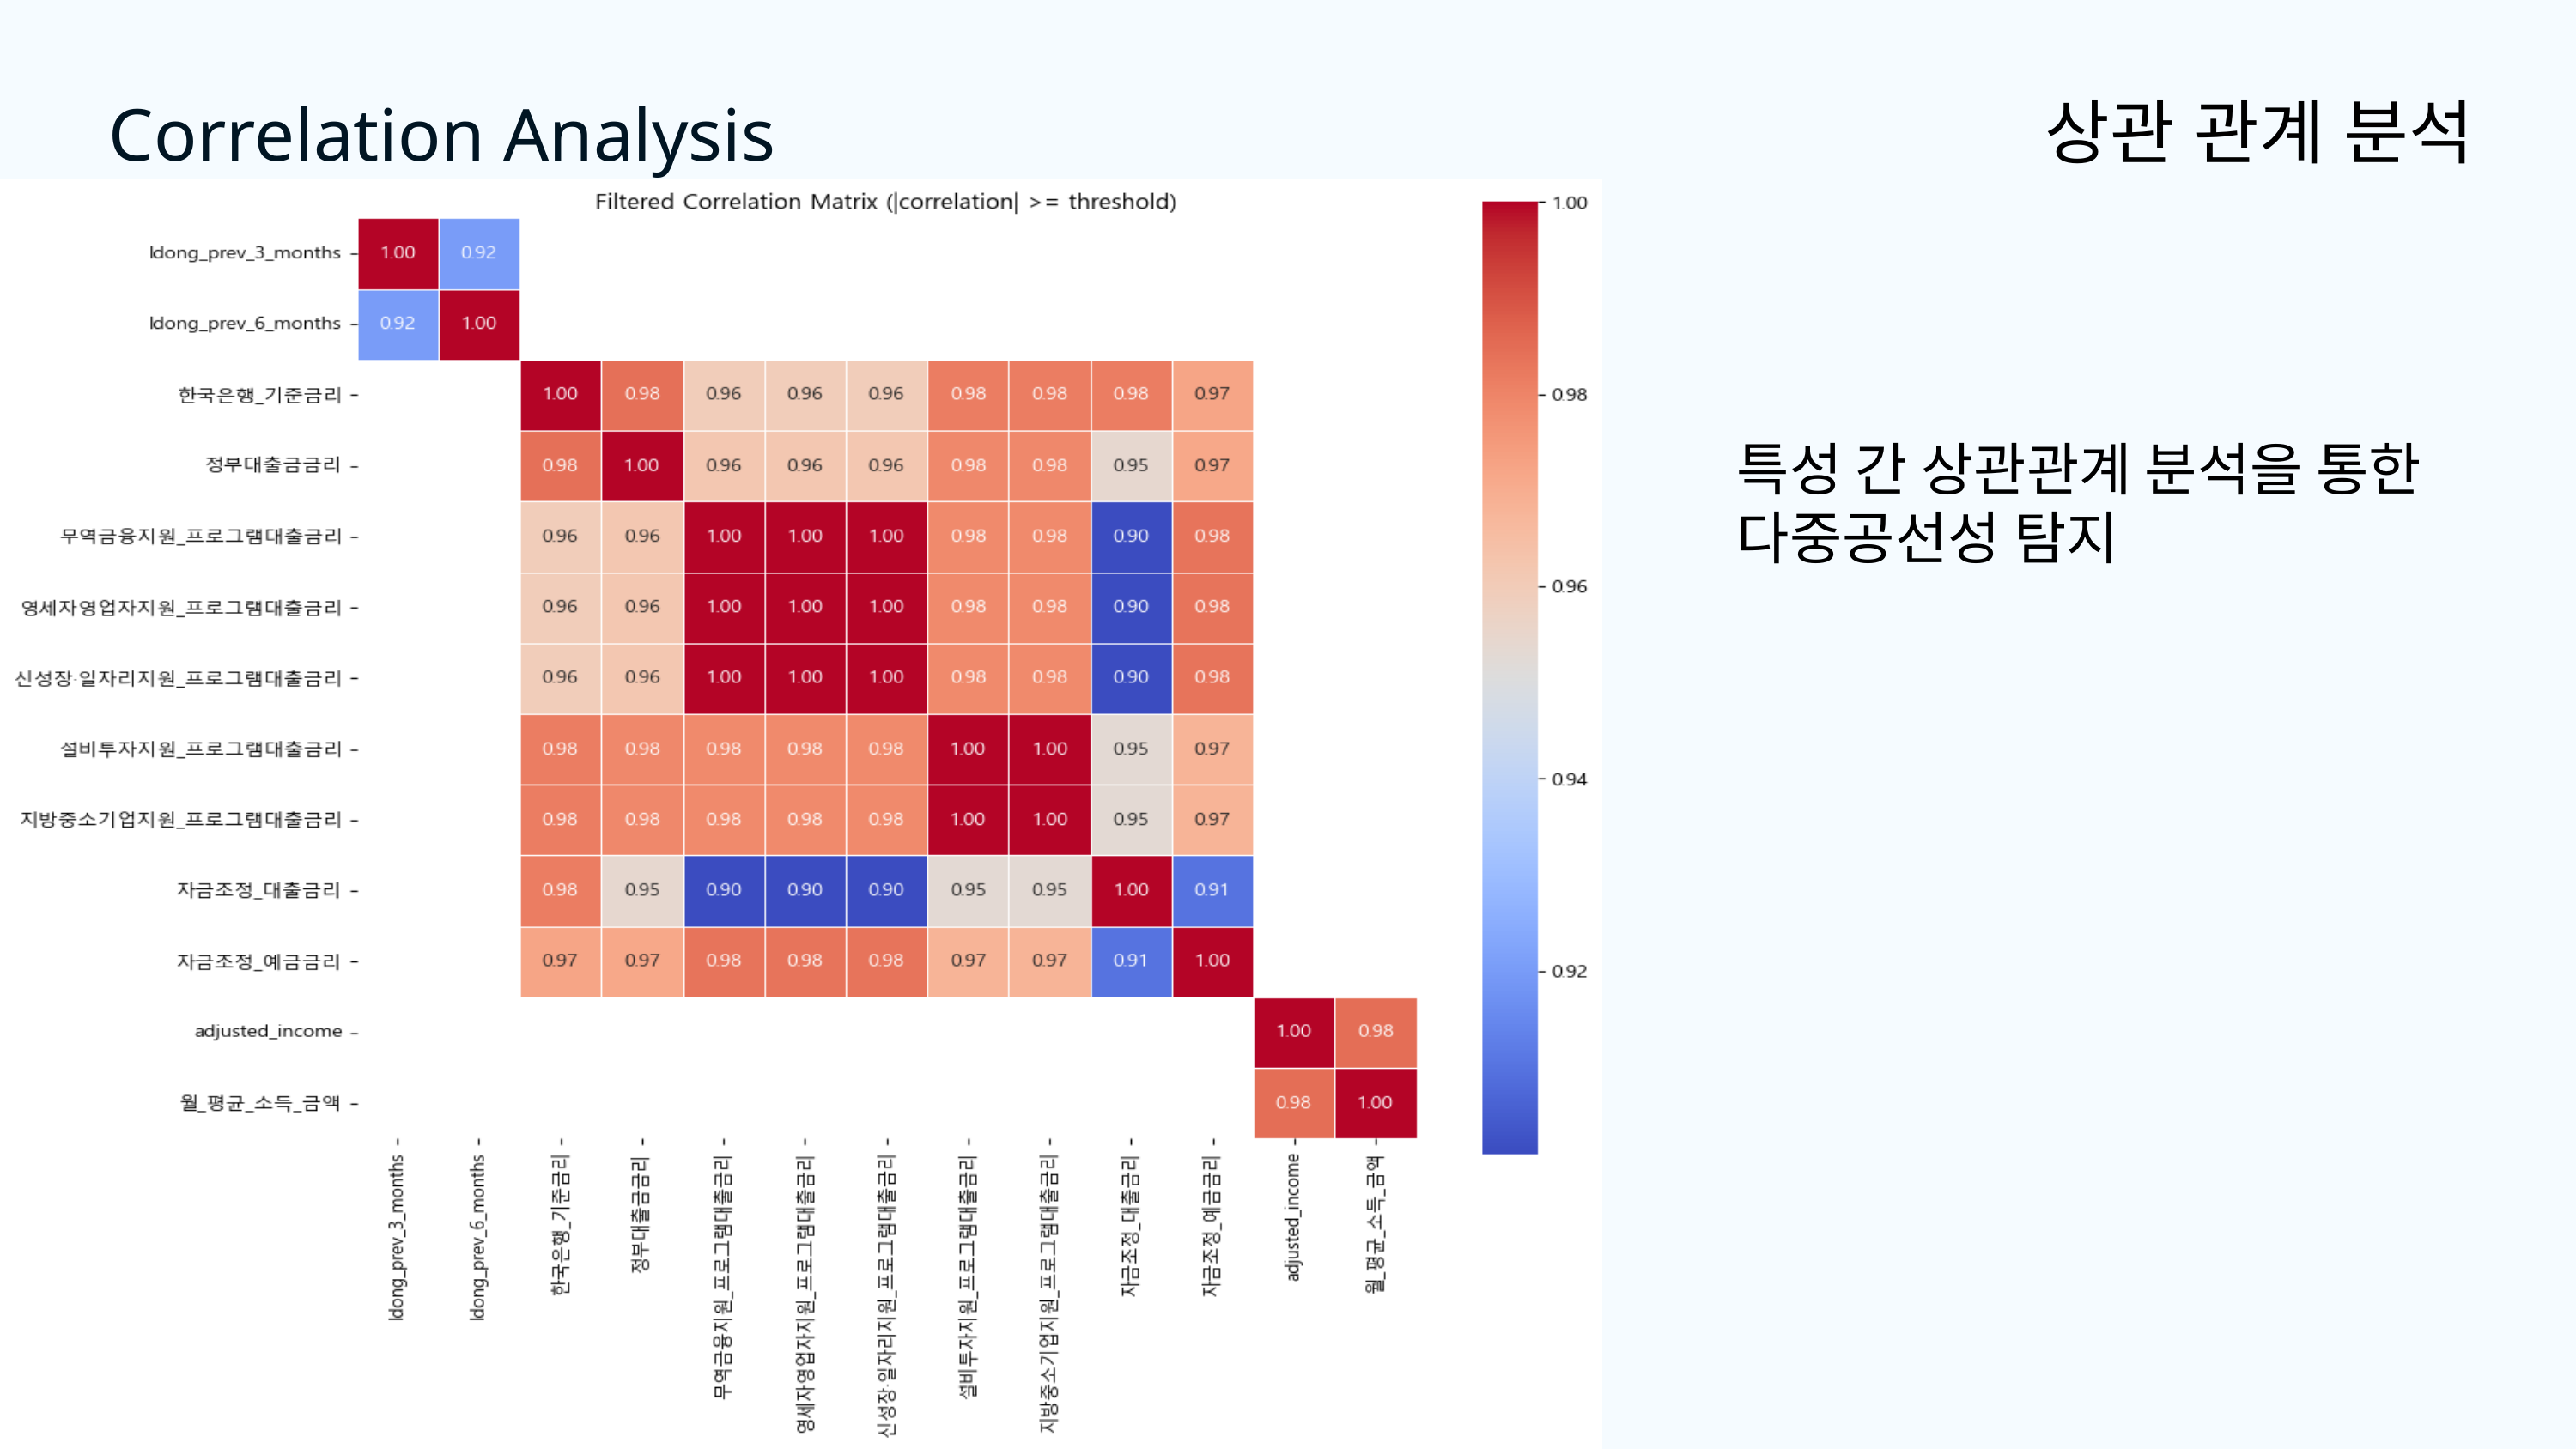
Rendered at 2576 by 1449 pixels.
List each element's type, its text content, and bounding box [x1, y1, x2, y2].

text_box Correlation Analysis [108, 55, 1121, 176]
text_box 상관 관계 분석 [1445, 53, 2475, 204]
text_box 특성 간 상관관계 분석을 통한 다중공선성 탐지 [1723, 421, 2475, 1135]
picture [0, 179, 1603, 1449]
